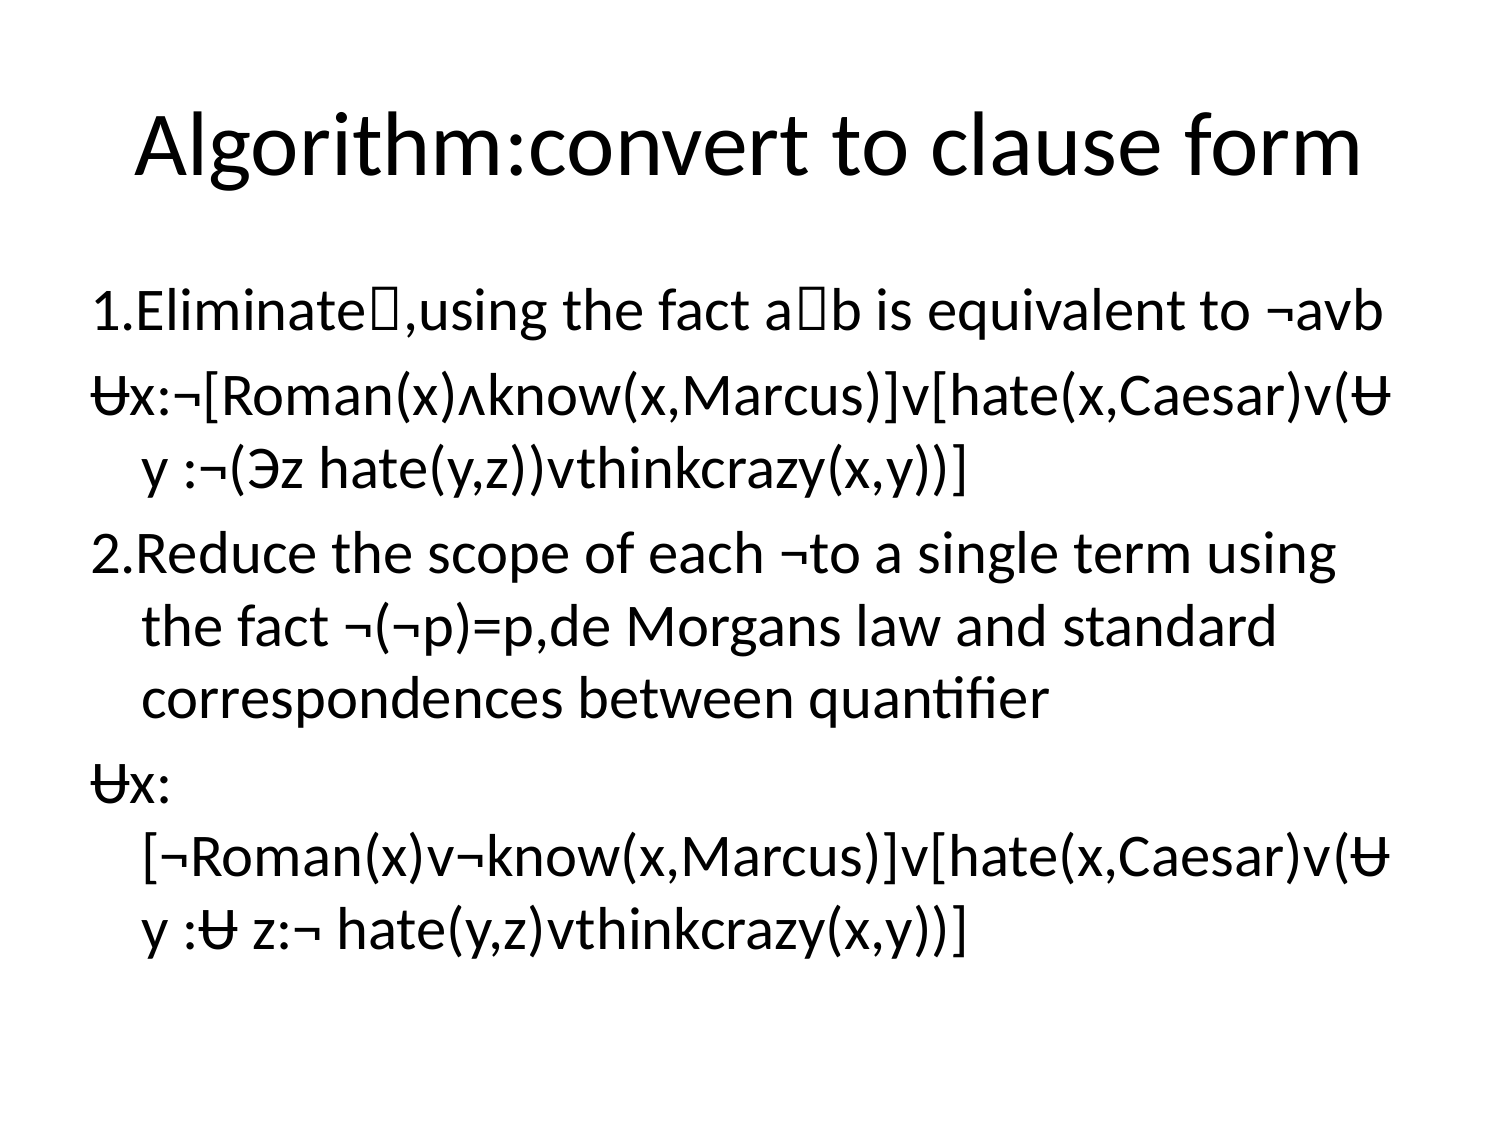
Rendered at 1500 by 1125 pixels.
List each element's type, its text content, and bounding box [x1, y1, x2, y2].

title Algorithm:convert to clause form [75, 45, 1425, 233]
list 1.Eliminate,using the fact ab is equivalent to ¬aᴠb Ʉx:¬[Roman(x)ᴧknow(x,Marcus)]ᴠ[hate(x,Caesar)ᴠ(Ʉ y :¬(Эz hate(y,z))ᴠthinkcrazy(x,y))] 2.Reduce the scope of each ¬to a single term using the fact ¬(¬p)=p,de Morgans law and standard correspondences between quantifier Ʉx:[¬Roman(x)ᴠ¬know(x,Marcus)]ᴠ[hate(x,Caesar)ᴠ(Ʉ y :Ʉ z:¬ hate(y,z)ᴠthinkcrazy(x,y))] [75, 262, 1425, 1005]
